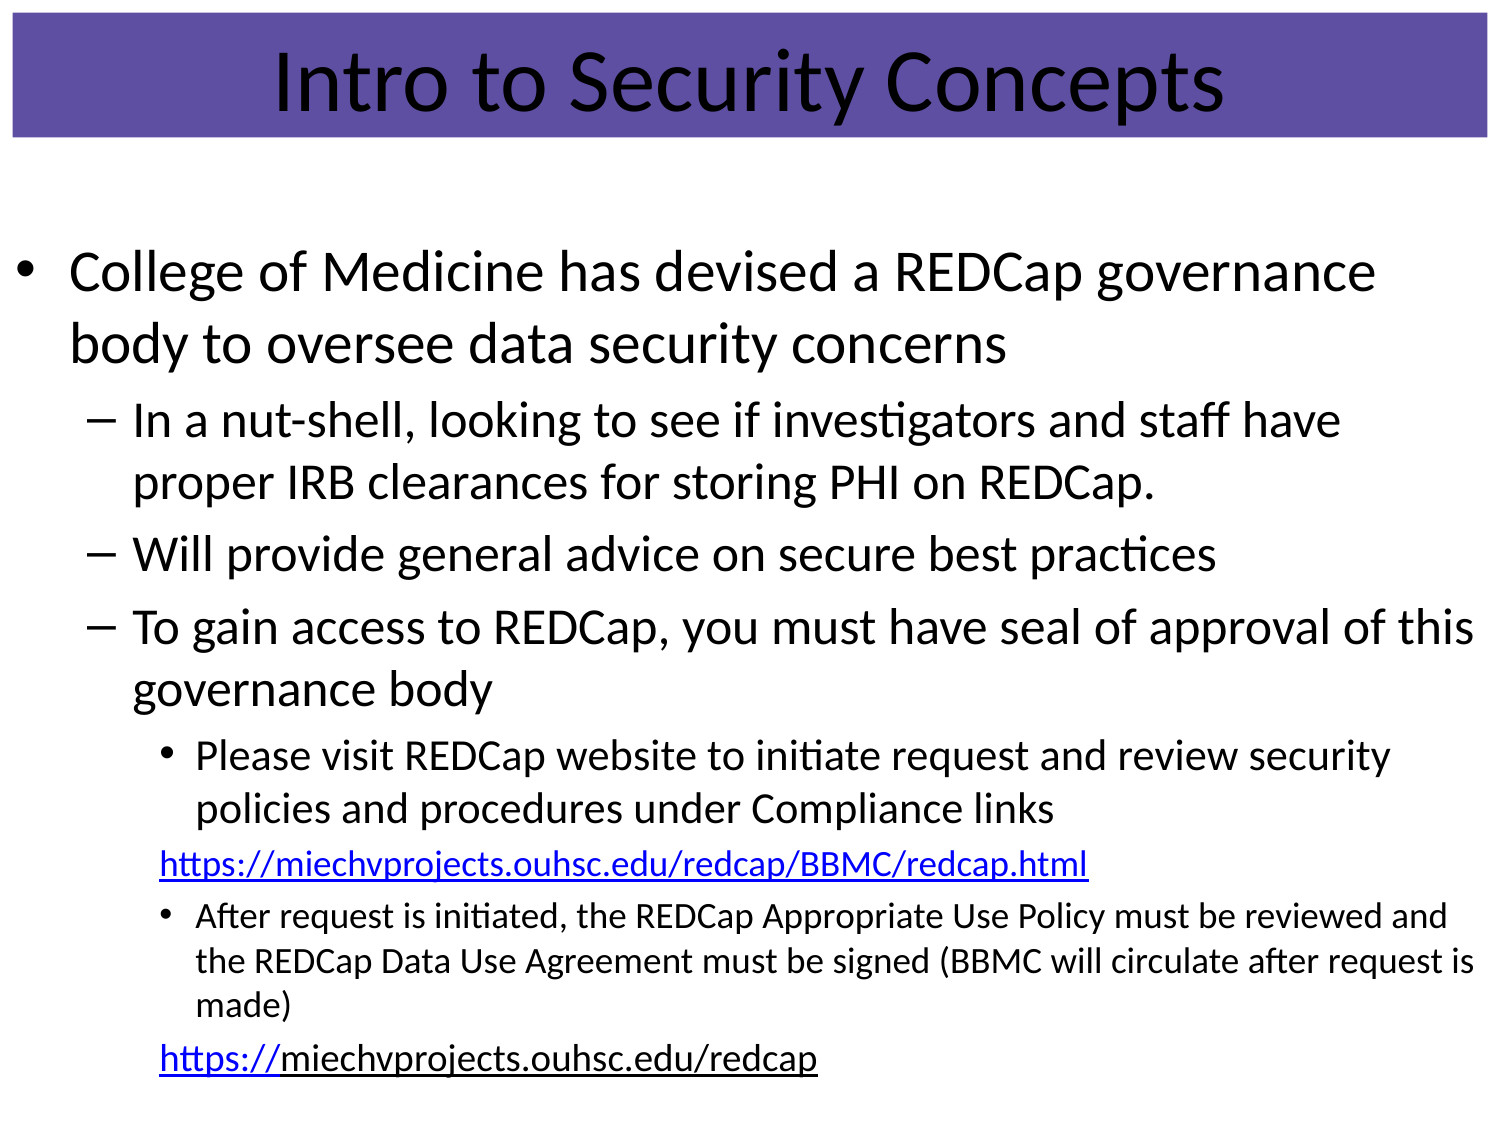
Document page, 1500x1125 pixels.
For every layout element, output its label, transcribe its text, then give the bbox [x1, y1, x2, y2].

title Intro to Security Concepts [12, 12, 1488, 138]
list College of Medicine has devised a REDCap governance body to oversee data security concerns In a nut-shell, looking to see if investigators and staff have proper IRB clearances for storing PHI on REDCap. Will provide general advice on secure best practices To gain access to REDCap, you must have seal of approval of this governance body Please visit REDCap website to initiate request and review security policies and procedures under Compliance links https://miechvprojects.ouhsc.edu/redcap/BBMC/redcap.html After request is initiated, the REDCap Appropriate Use Policy must be reviewed and the REDCap Data Use Agreement must be signed (BBMC will circulate after request is made) https://miechvprojects.ouhsc.edu/redcap [0, 224, 1500, 1088]
